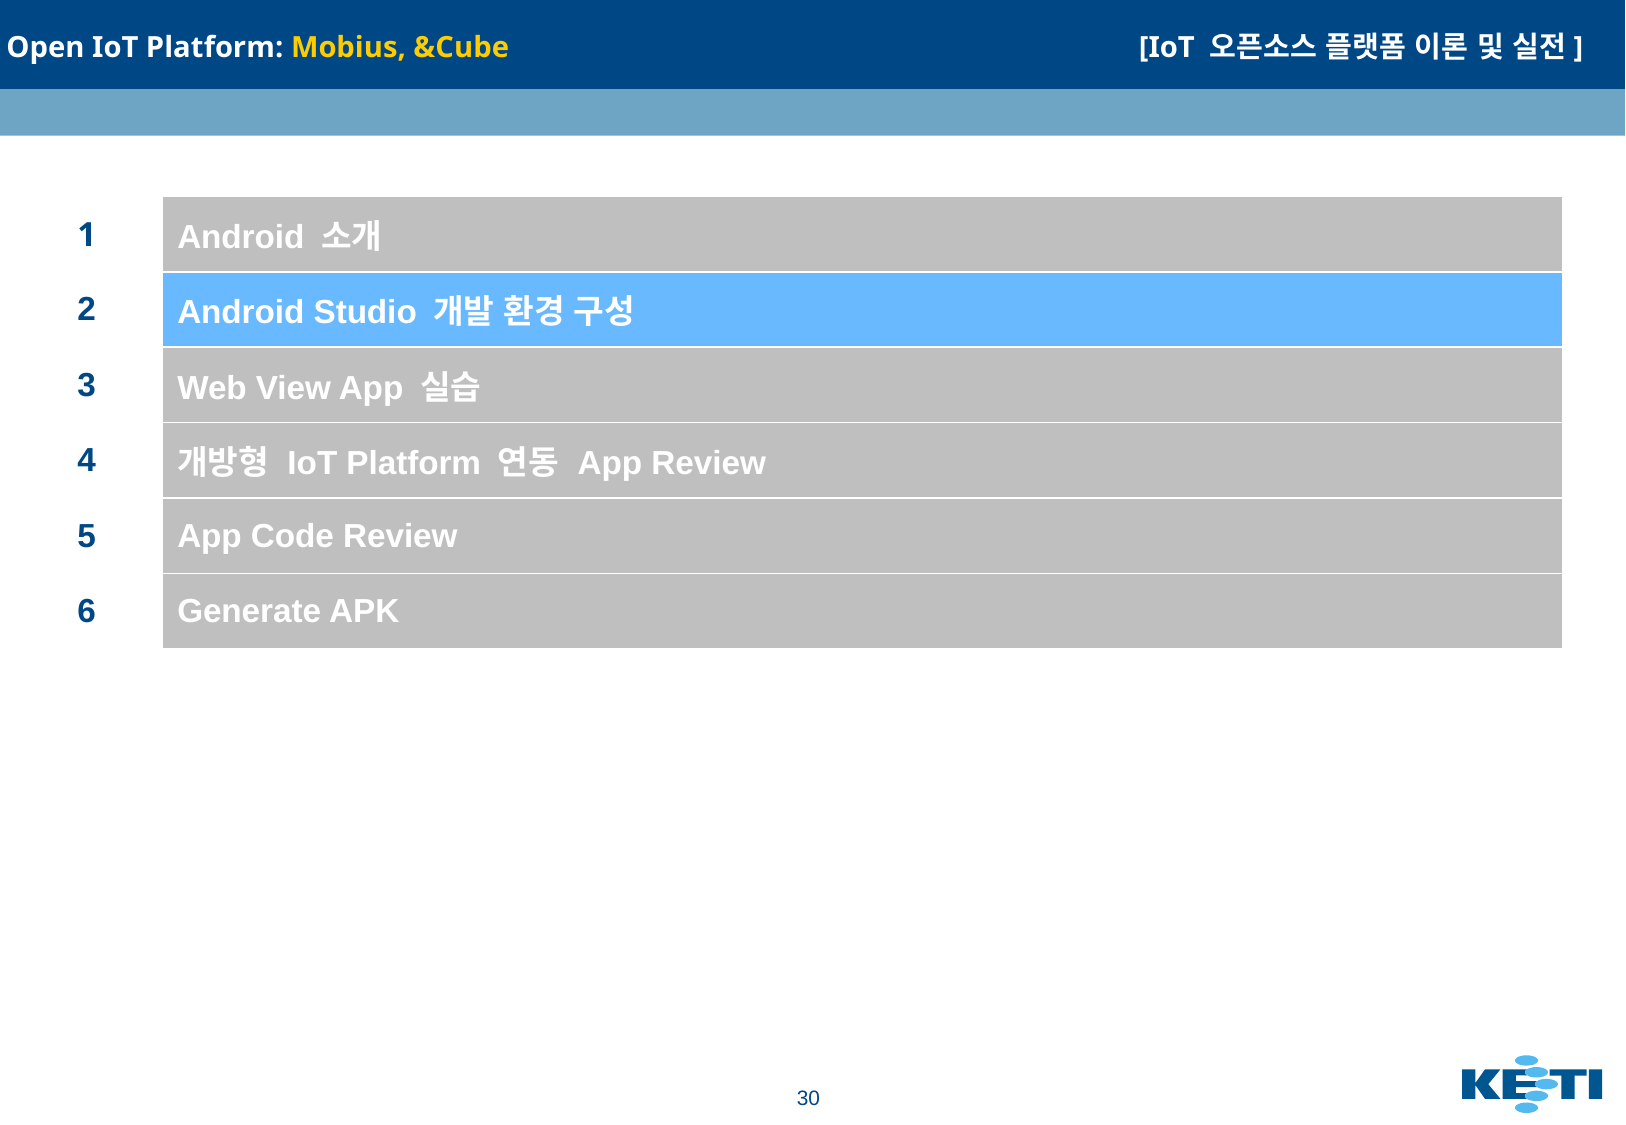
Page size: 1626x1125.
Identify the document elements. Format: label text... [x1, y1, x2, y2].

table_cell 개방형 IoT Platform 연동 App Review [163, 423, 1562, 497]
table_cell 6 [64, 574, 162, 648]
table_header 1 [64, 197, 162, 271]
table_cell Generate APK [163, 574, 1562, 648]
table_cell 2 [64, 273, 162, 346]
table_header Android 소개 [163, 197, 1562, 271]
table_cell 3 [64, 348, 162, 422]
table_cell 5 [64, 499, 162, 573]
table_cell App Code Review [163, 499, 1562, 573]
table_cell Web View App 실습 [163, 348, 1562, 422]
table_cell Android Studio 개발 환경 구성 [163, 273, 1562, 346]
table_cell 4 [64, 423, 162, 497]
